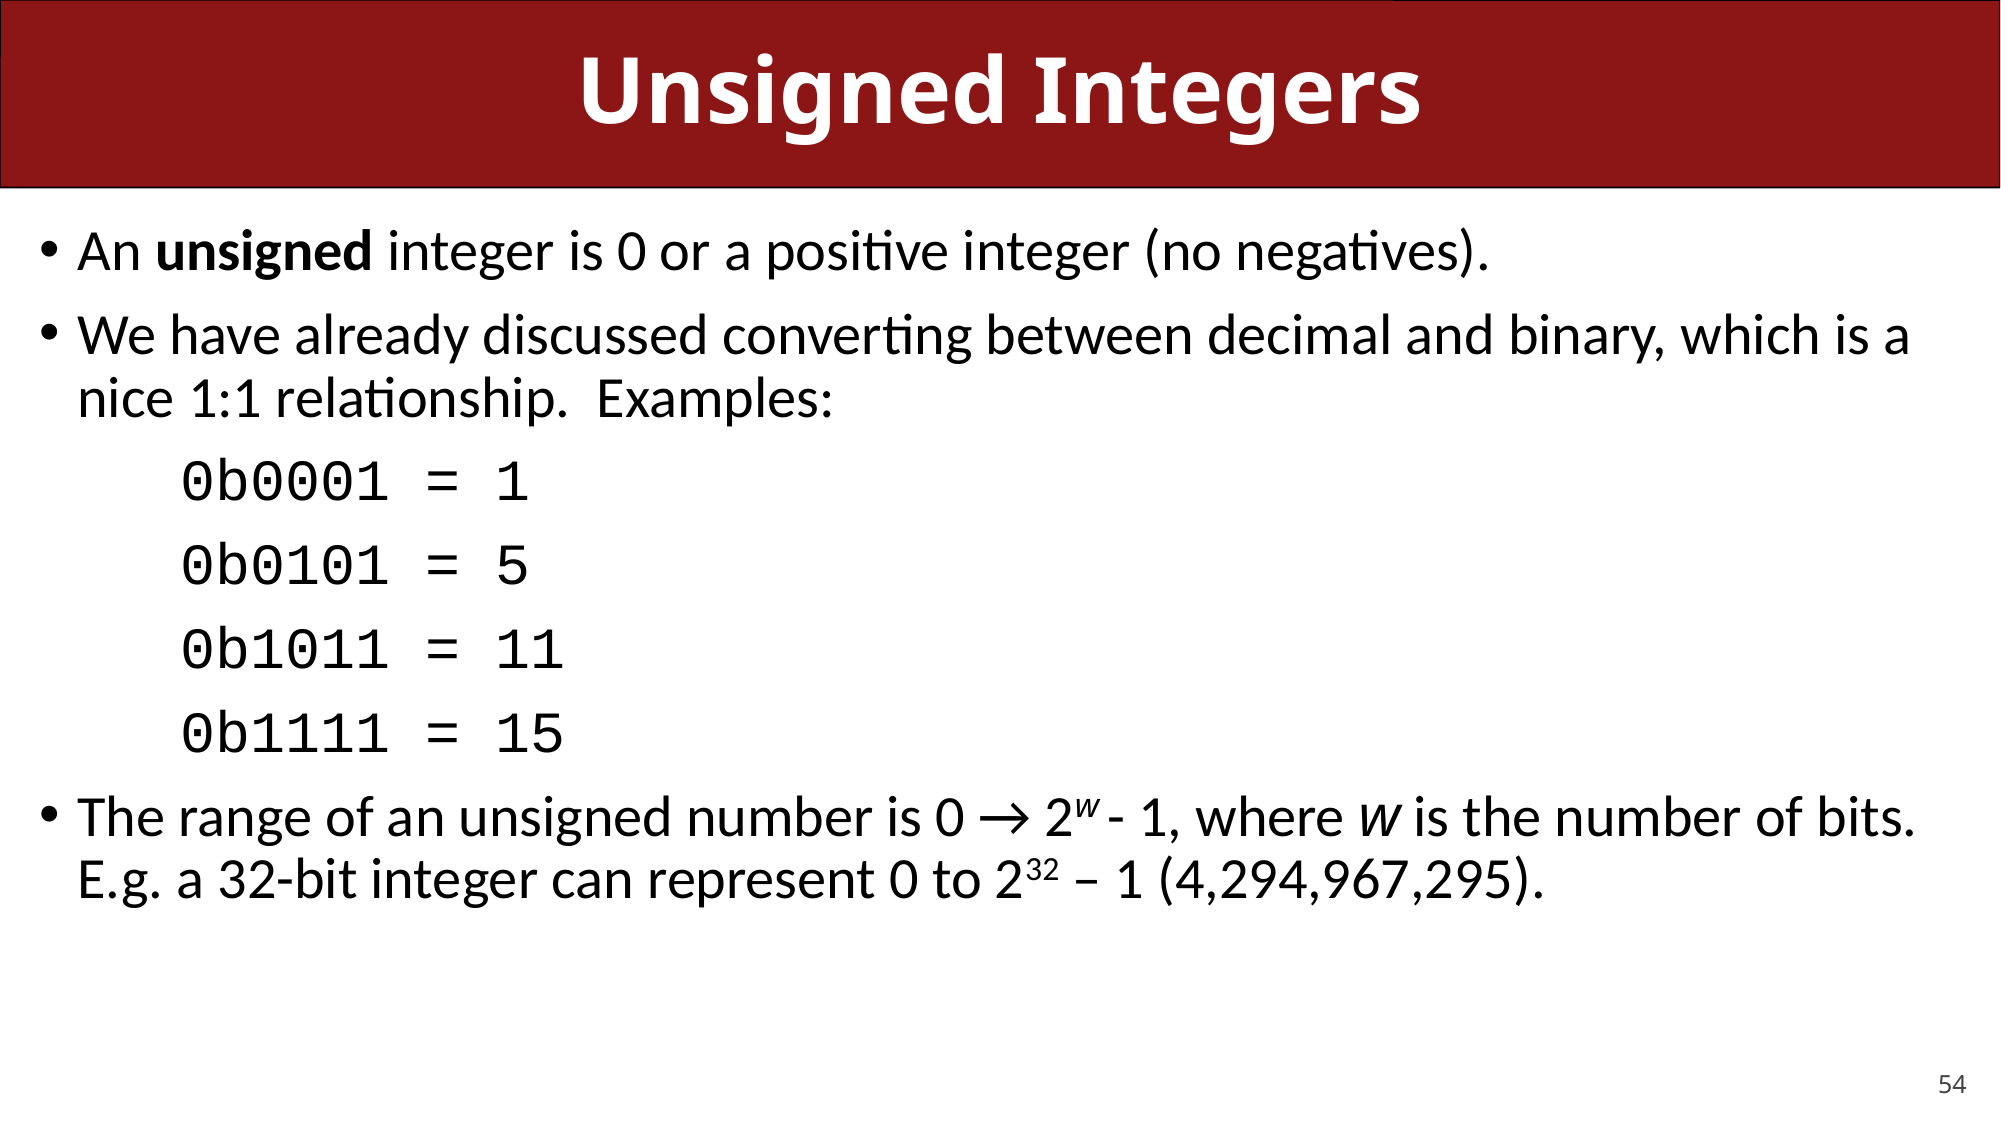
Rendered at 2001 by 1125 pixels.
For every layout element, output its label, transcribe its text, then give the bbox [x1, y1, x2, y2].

title Unsigned Integers [75, 0, 1925, 188]
list An unsigned integer is 0 or a positive integer (no negatives). We have already discussed converting between decimal and binary, which is a nice 1:1 relationship. Examples: 0b0001 = 1 0b0101 = 5 0b1011 = 11 0b1111 = 15 The range of an unsigned number is 0 → 2w - 1, where w is the number of bits. E.g. a 32-bit integer can represent 0 to 232 – 1 (4,294,967,295). [24, 212, 1963, 1063]
